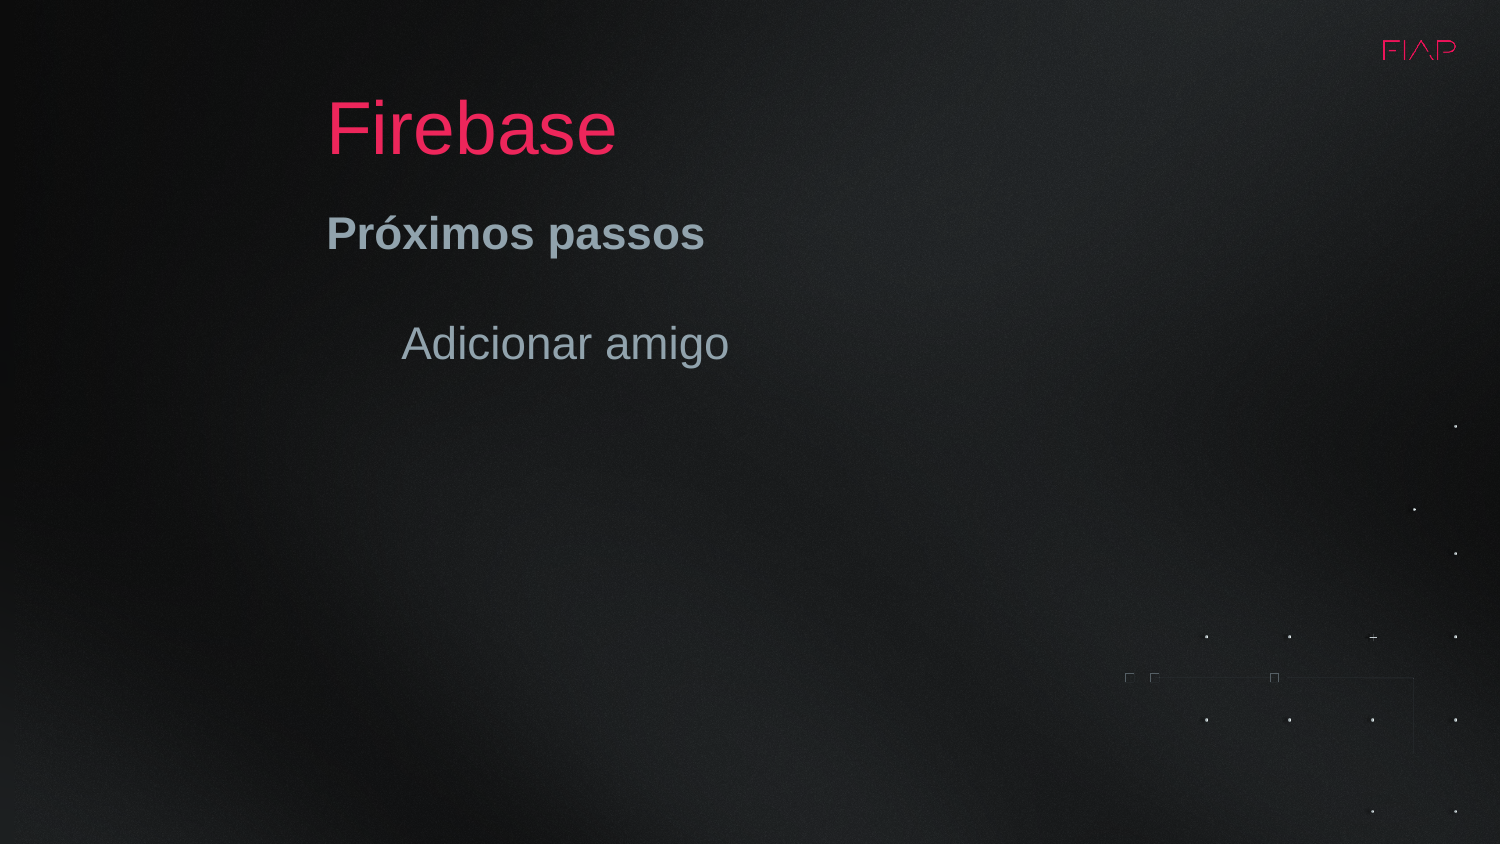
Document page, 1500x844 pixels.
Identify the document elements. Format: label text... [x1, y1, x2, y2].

picture [0, 0, 1500, 844]
text_box Próximos passos Adicionar amigo [311, 196, 1292, 377]
text_box Firebase [311, 72, 1126, 177]
